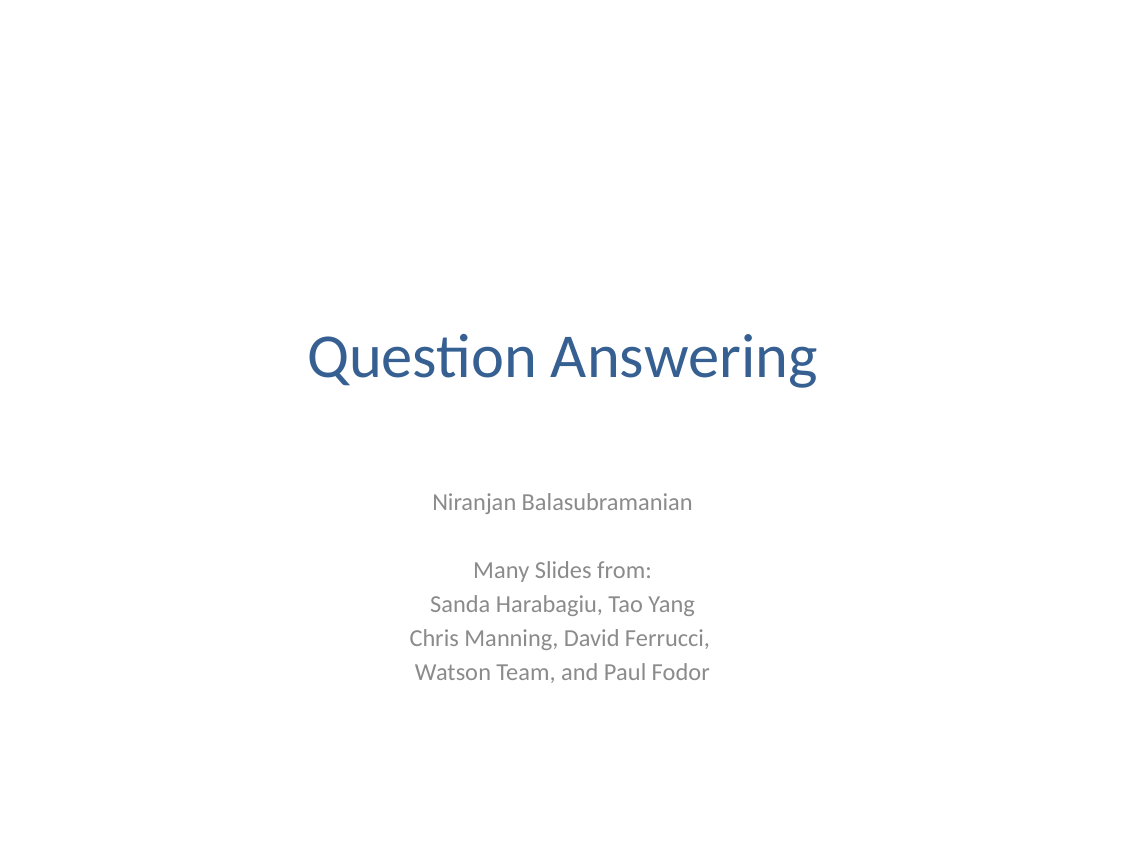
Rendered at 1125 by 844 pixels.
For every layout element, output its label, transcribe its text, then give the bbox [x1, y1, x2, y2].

subtitle Niranjan Balasubramanian Many Slides from: Sanda Harabagiu, Tao Yang Chris Manning, David Ferrucci, Watson Team, and Paul Fodor [168, 478, 957, 694]
title Question Answering [84, 262, 1041, 443]
